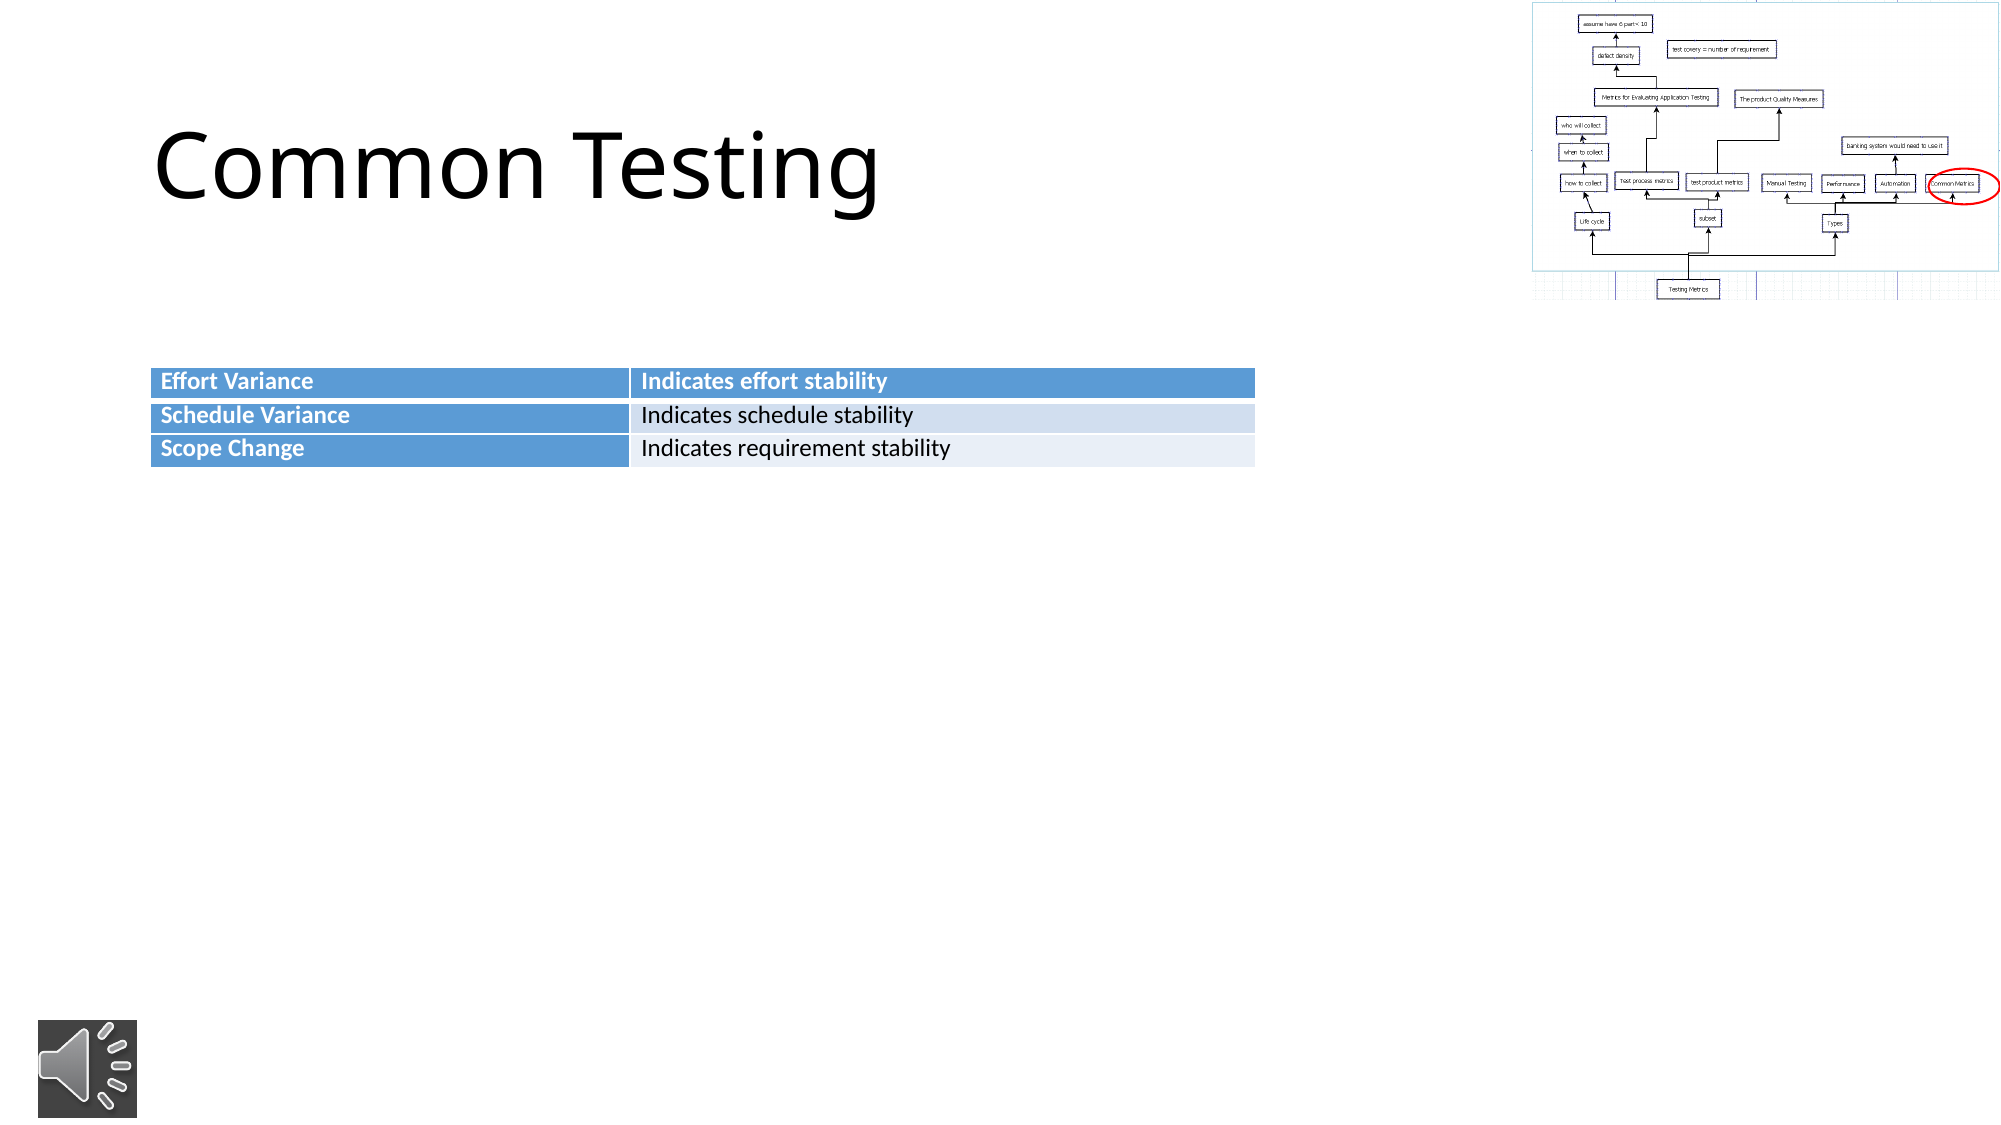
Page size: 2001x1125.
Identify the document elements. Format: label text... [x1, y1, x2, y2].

picture [1531, 0, 2000, 300]
table_cell Indicates requirement stability [631, 435, 1255, 467]
table_cell Scope Change [151, 435, 629, 467]
picture [37, 1018, 138, 1119]
table_header Effort Variance [151, 368, 629, 398]
table_cell Indicates schedule stability [631, 404, 1255, 433]
table_cell Schedule Variance [151, 404, 629, 433]
table_header Indicates effort stability [631, 368, 1255, 398]
title Common Testing [137, 59, 1531, 278]
